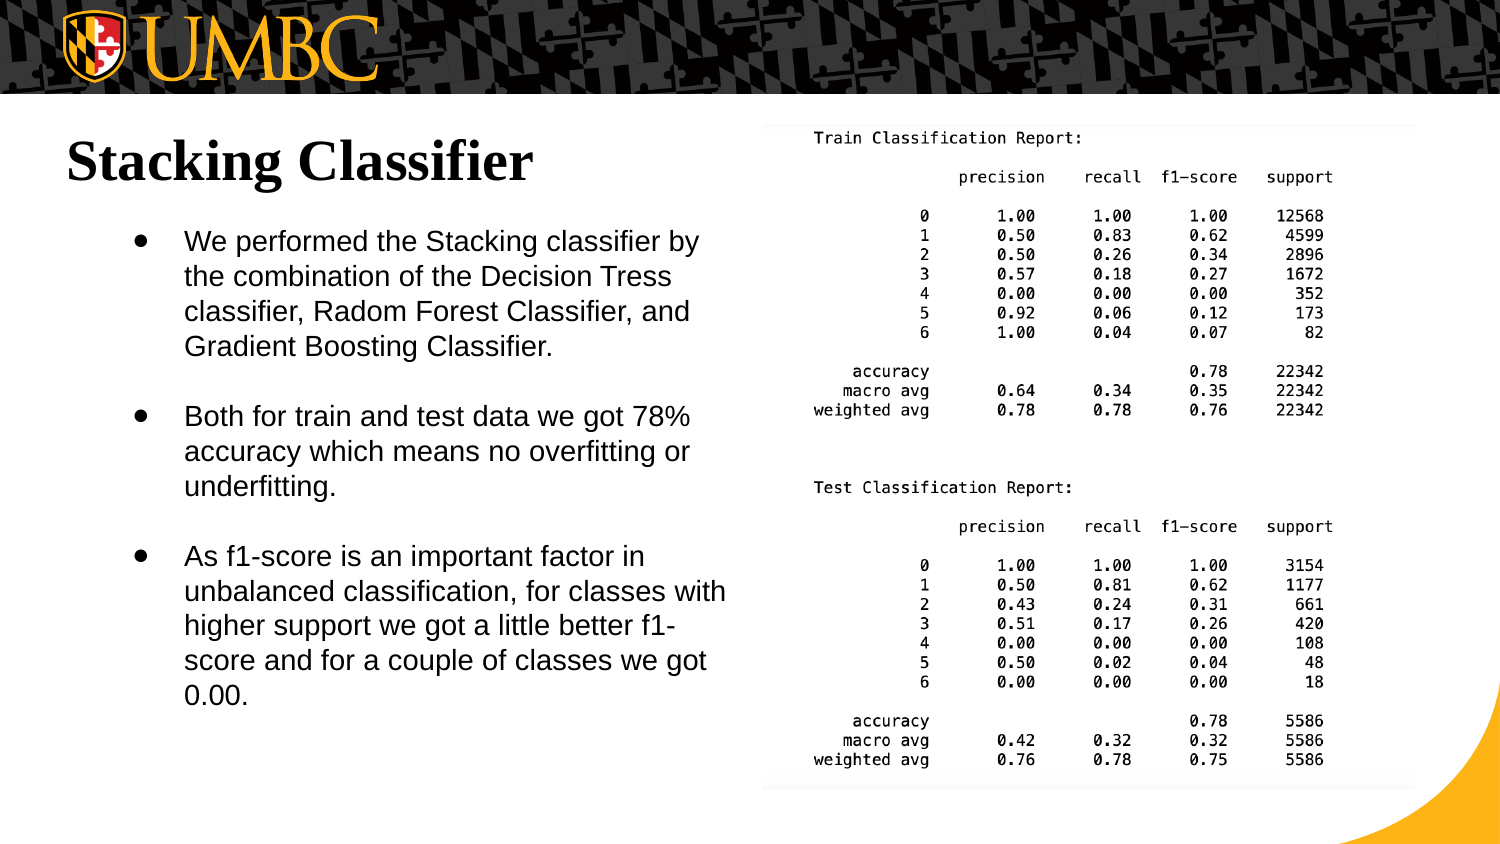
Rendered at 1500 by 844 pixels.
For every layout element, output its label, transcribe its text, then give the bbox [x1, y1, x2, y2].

picture [761, 124, 1500, 844]
text_box We performed the Stacking classifier by the combination of the Decision Tress classifier, Radom Forest Classifier, and Gradient Boosting Classifier. Both for train and test data we got 78% accuracy which means no overfitting or underfitting. As f1-score is an important factor in unbalanced classification, for classes with higher support we got a little better f1-score and for a couple of classes we got 0.00. [94, 214, 747, 720]
picture [0, 0, 1500, 94]
title Stacking Classifier [51, 106, 1449, 201]
